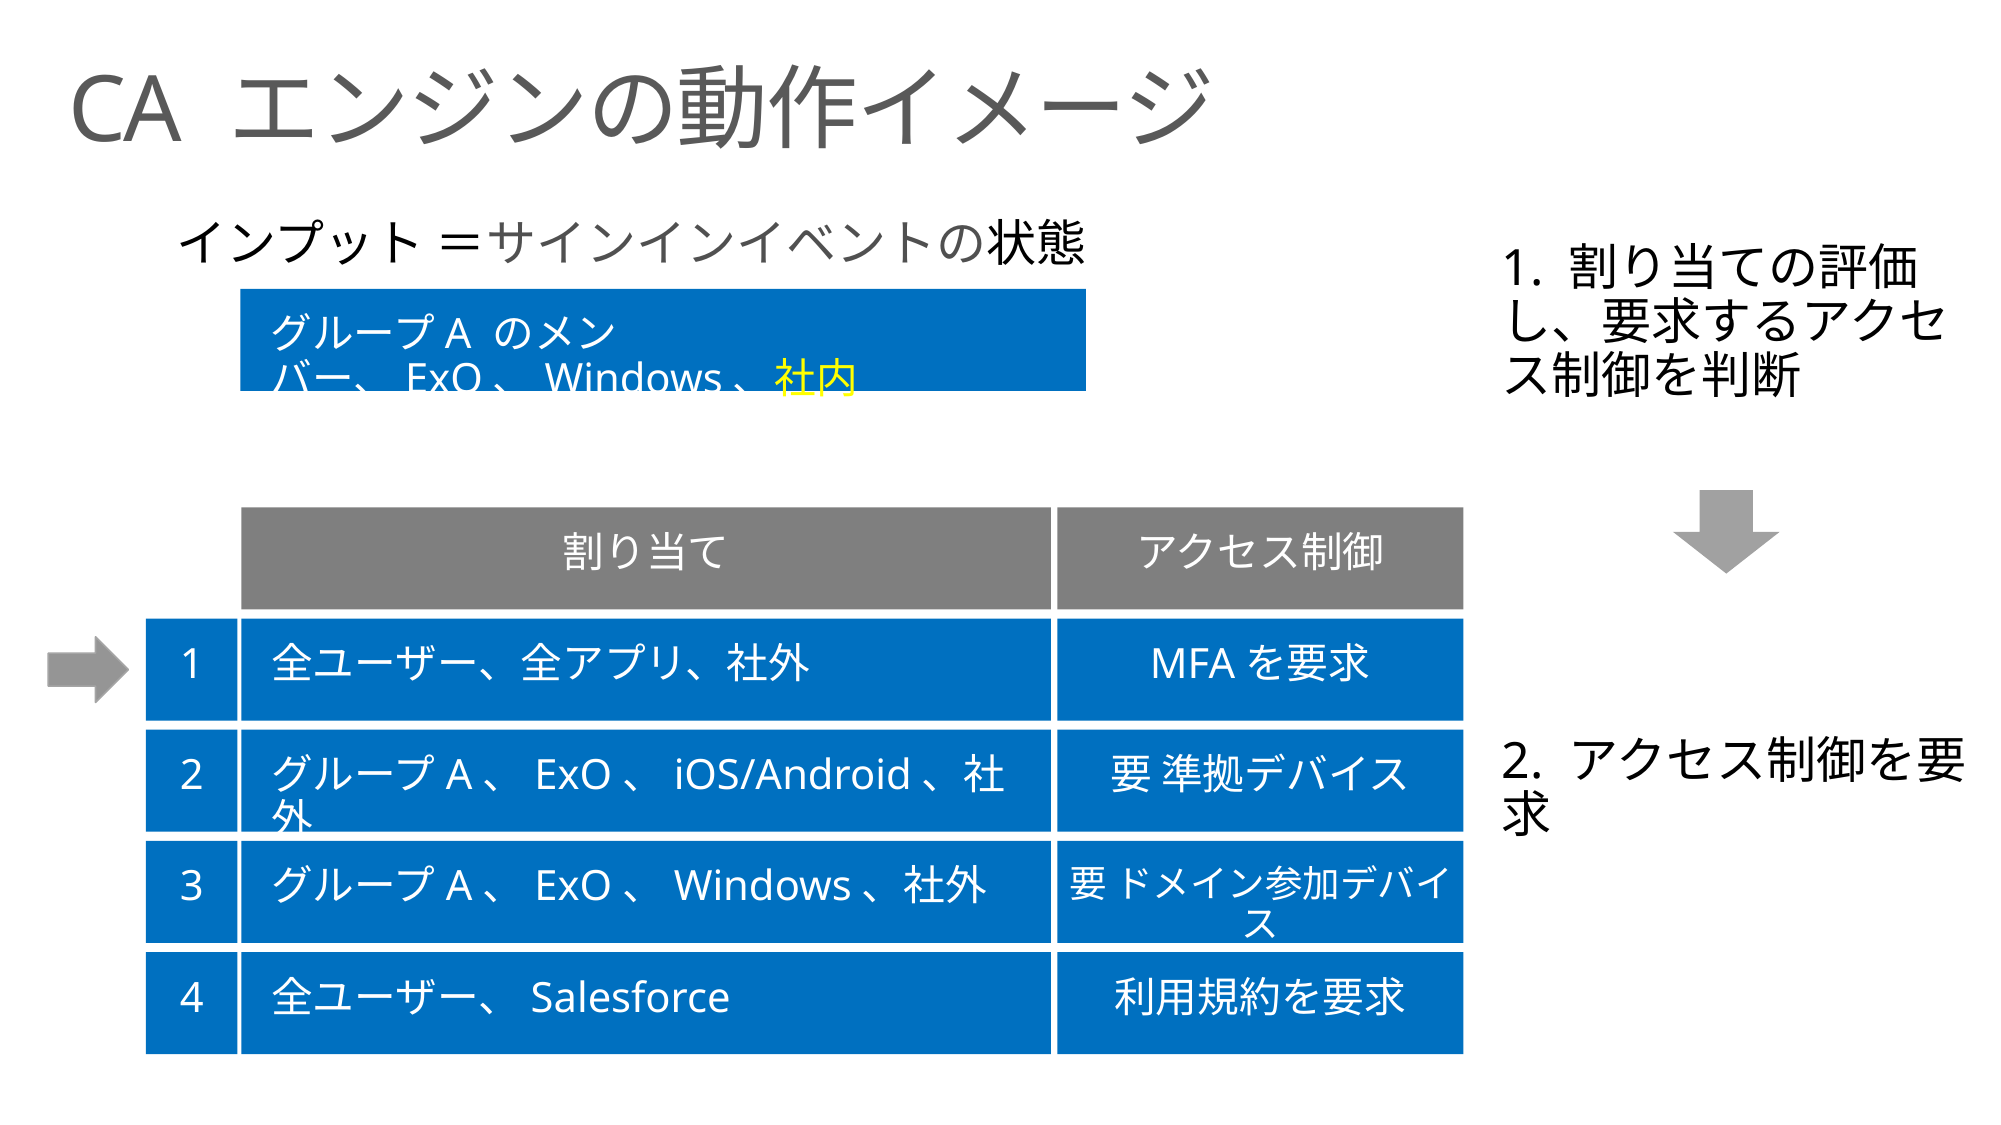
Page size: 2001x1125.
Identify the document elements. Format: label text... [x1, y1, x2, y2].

text_box インプット ＝サインインイベントの状態 [161, 204, 1101, 279]
text_box 1 [145, 618, 238, 721]
text_box 3 [145, 840, 238, 944]
text_box 1. 割り当ての評価し、要求するアクセス制御を判断 [1501, 241, 1951, 404]
text_box 要 ドメイン参加デバイス [1056, 840, 1464, 944]
text_box 全ユーザー、Salesforce [241, 951, 1052, 1055]
text_box 全ユーザー、全アプリ、社外 [241, 618, 1052, 721]
text_box 2. アクセス制御を要求 [1501, 735, 1969, 844]
text_box グループA、ExO、Windows、社外 [241, 840, 1052, 944]
text_box 2 [145, 729, 238, 832]
text_box グループA のメンバー、ExO、Windows、社内 [240, 288, 1087, 392]
text_box [1672, 489, 1781, 575]
text_box 4 [145, 951, 238, 1055]
text_box アクセス制御 [1057, 507, 1464, 610]
text_box 割り当て [241, 507, 1051, 610]
text_box 要 準拠デバイス [1056, 729, 1464, 832]
text_box [47, 636, 129, 704]
title CA エンジンの動作イメージ [44, 47, 1957, 196]
text_box MFAを要求 [1056, 618, 1464, 721]
text_box 利用規約を要求 [1056, 951, 1464, 1055]
text_box グループA、ExO、iOS/Android、社外 [241, 729, 1052, 832]
